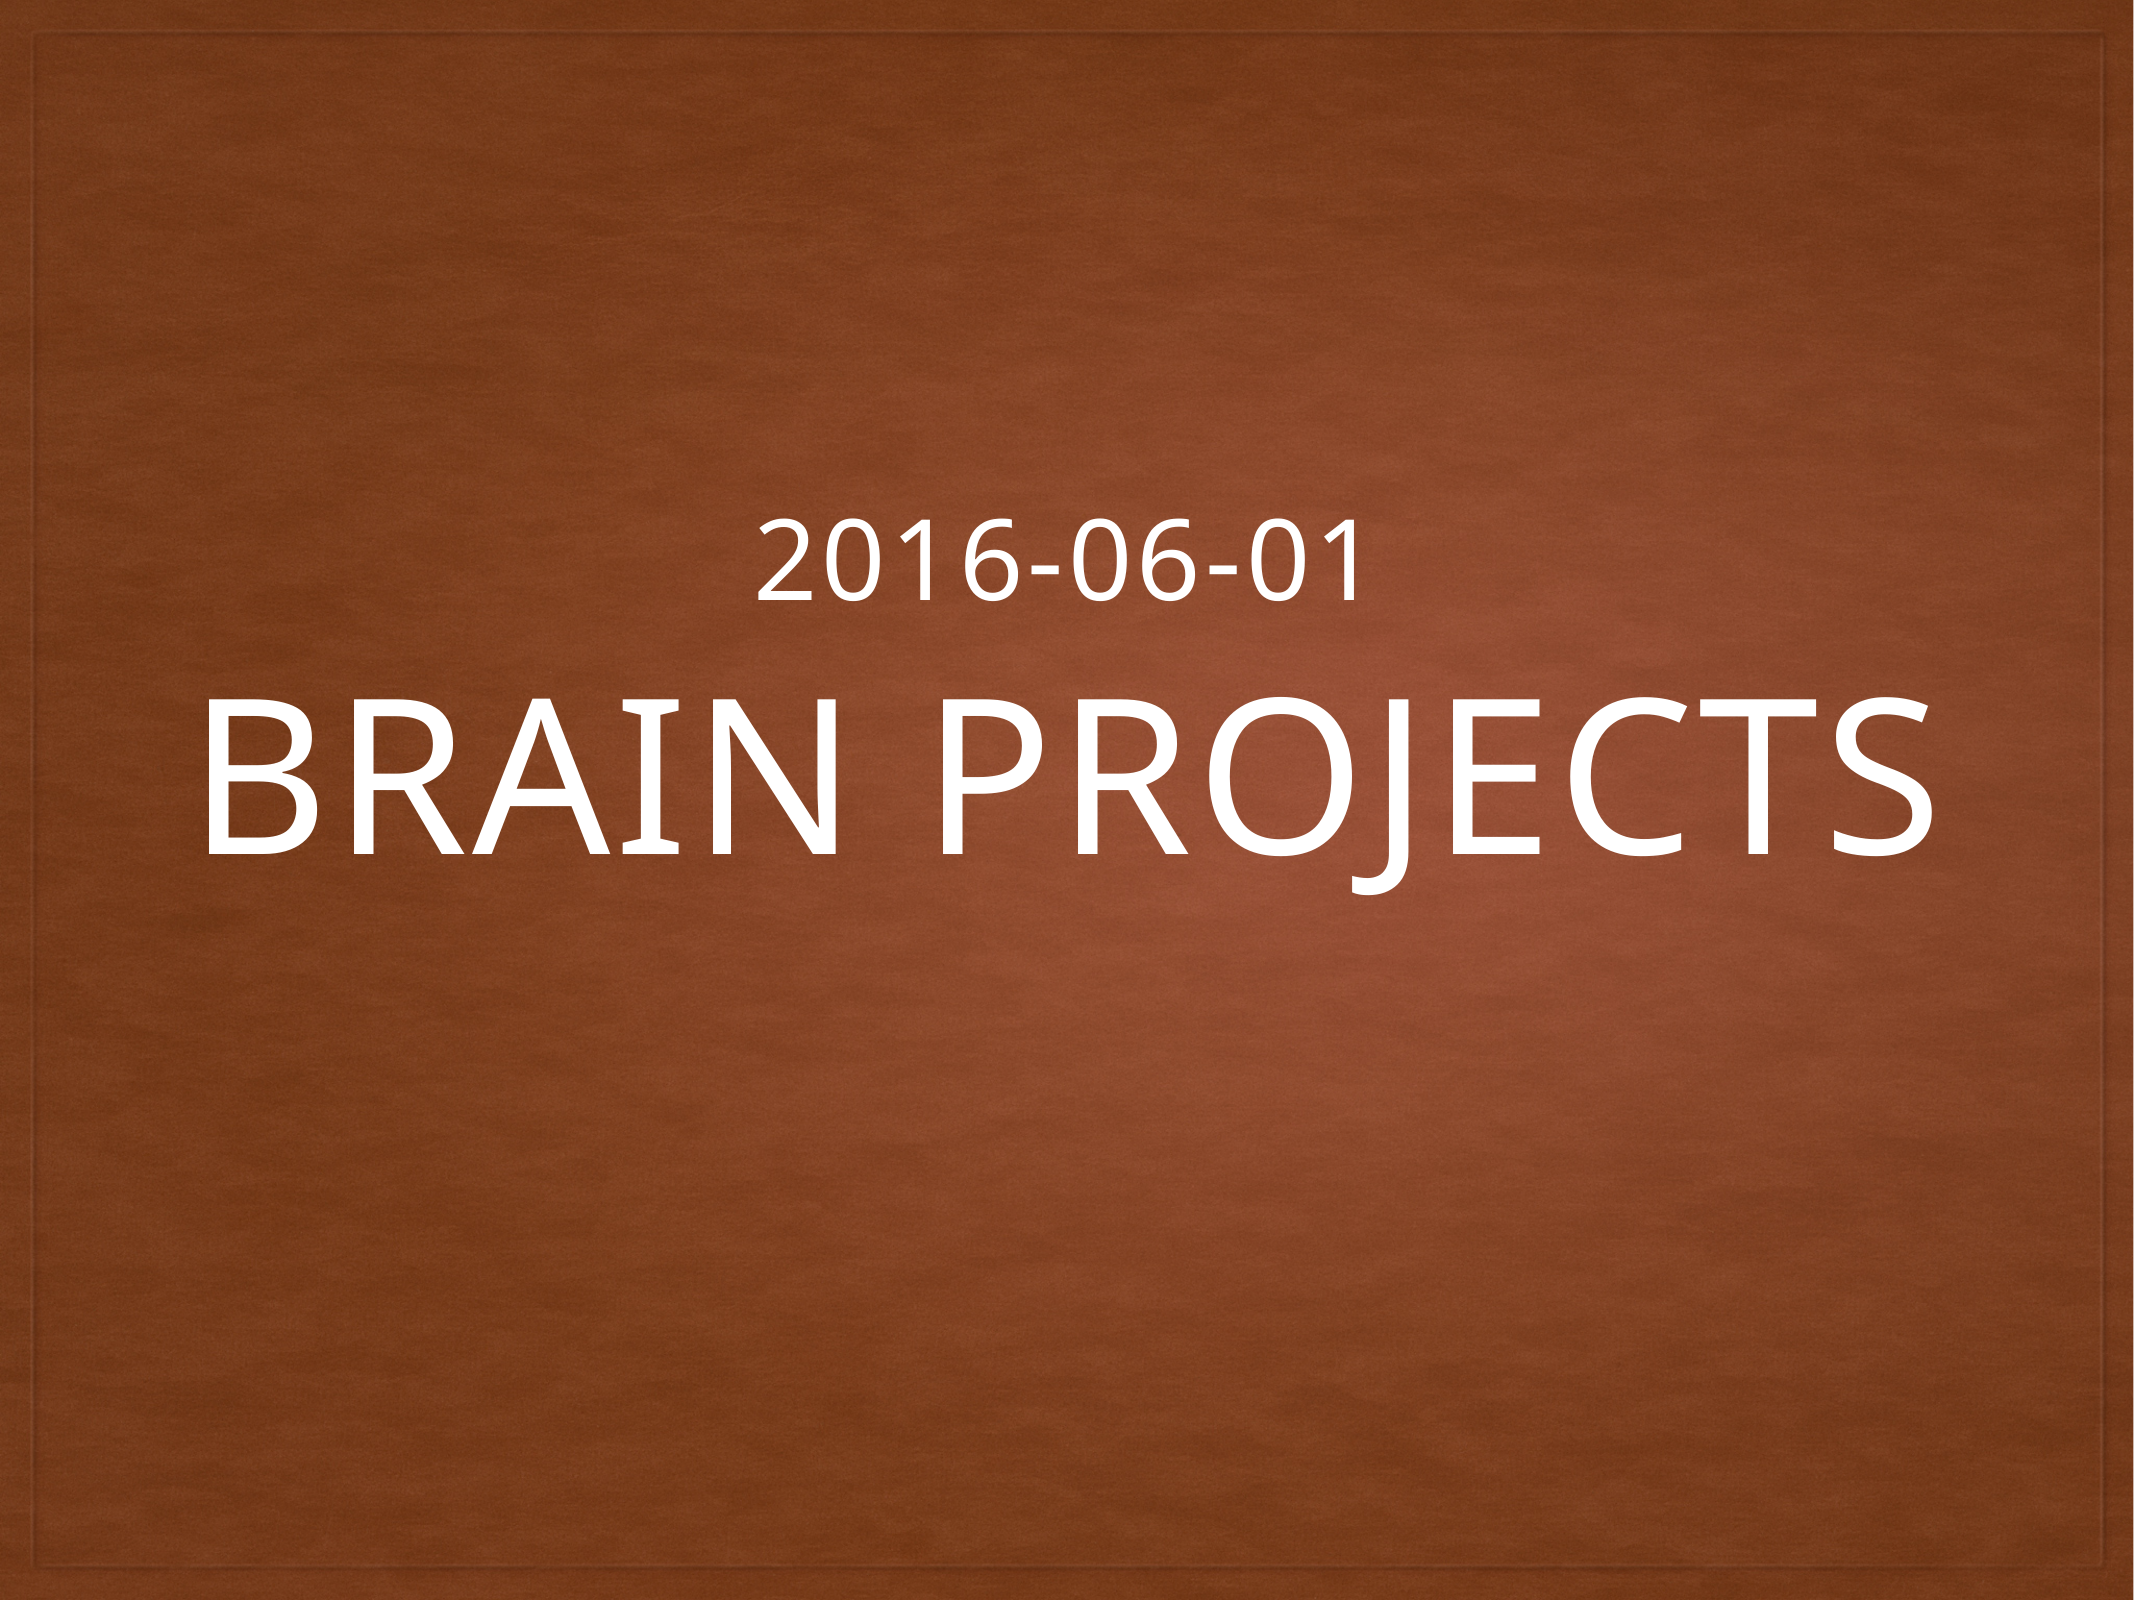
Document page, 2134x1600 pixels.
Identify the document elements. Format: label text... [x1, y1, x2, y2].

picture [0, 0, 2134, 1600]
subtitle 2016-06-01 [109, 339, 2024, 632]
title Brain projects [109, 632, 2024, 1268]
